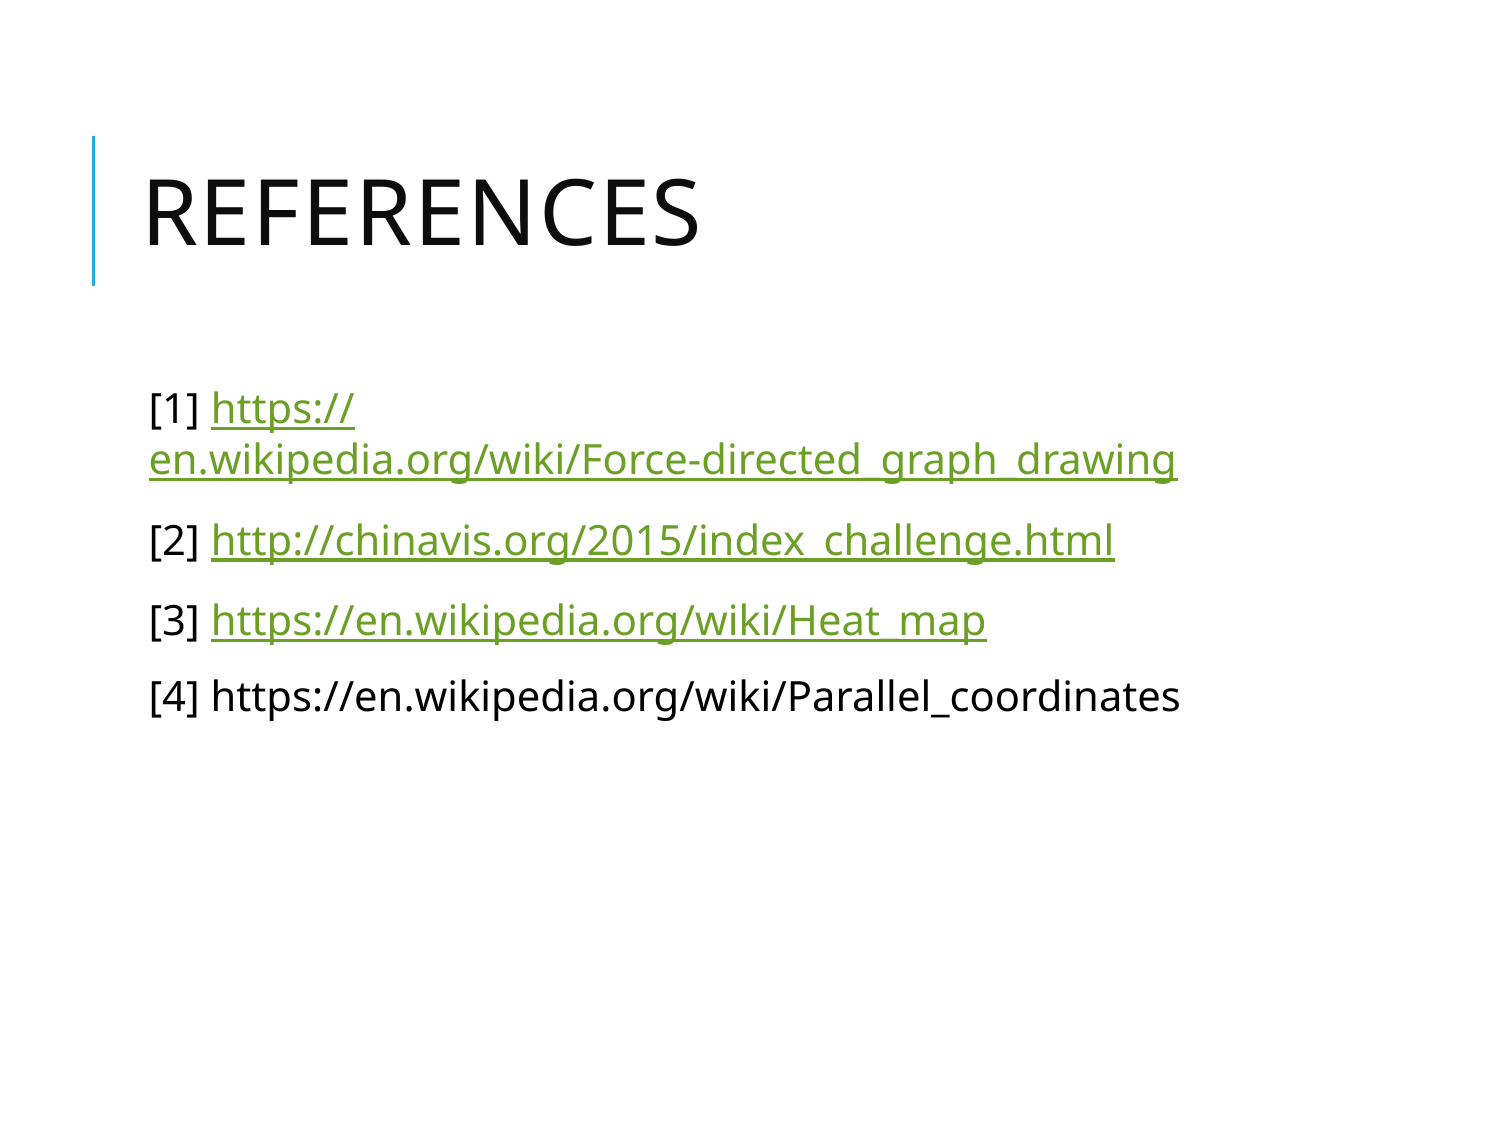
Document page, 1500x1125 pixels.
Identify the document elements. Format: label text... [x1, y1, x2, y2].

title References [126, 96, 1322, 342]
list [1] https://en.wikipedia.org/wiki/Force-directed_graph_drawing [2] http://chinavis.org/2015/index_challenge.html [3] https://en.wikipedia.org/wiki/Heat_map [4] https://en.wikipedia.org/wiki/Parallel_coordinates [126, 375, 1322, 1035]
